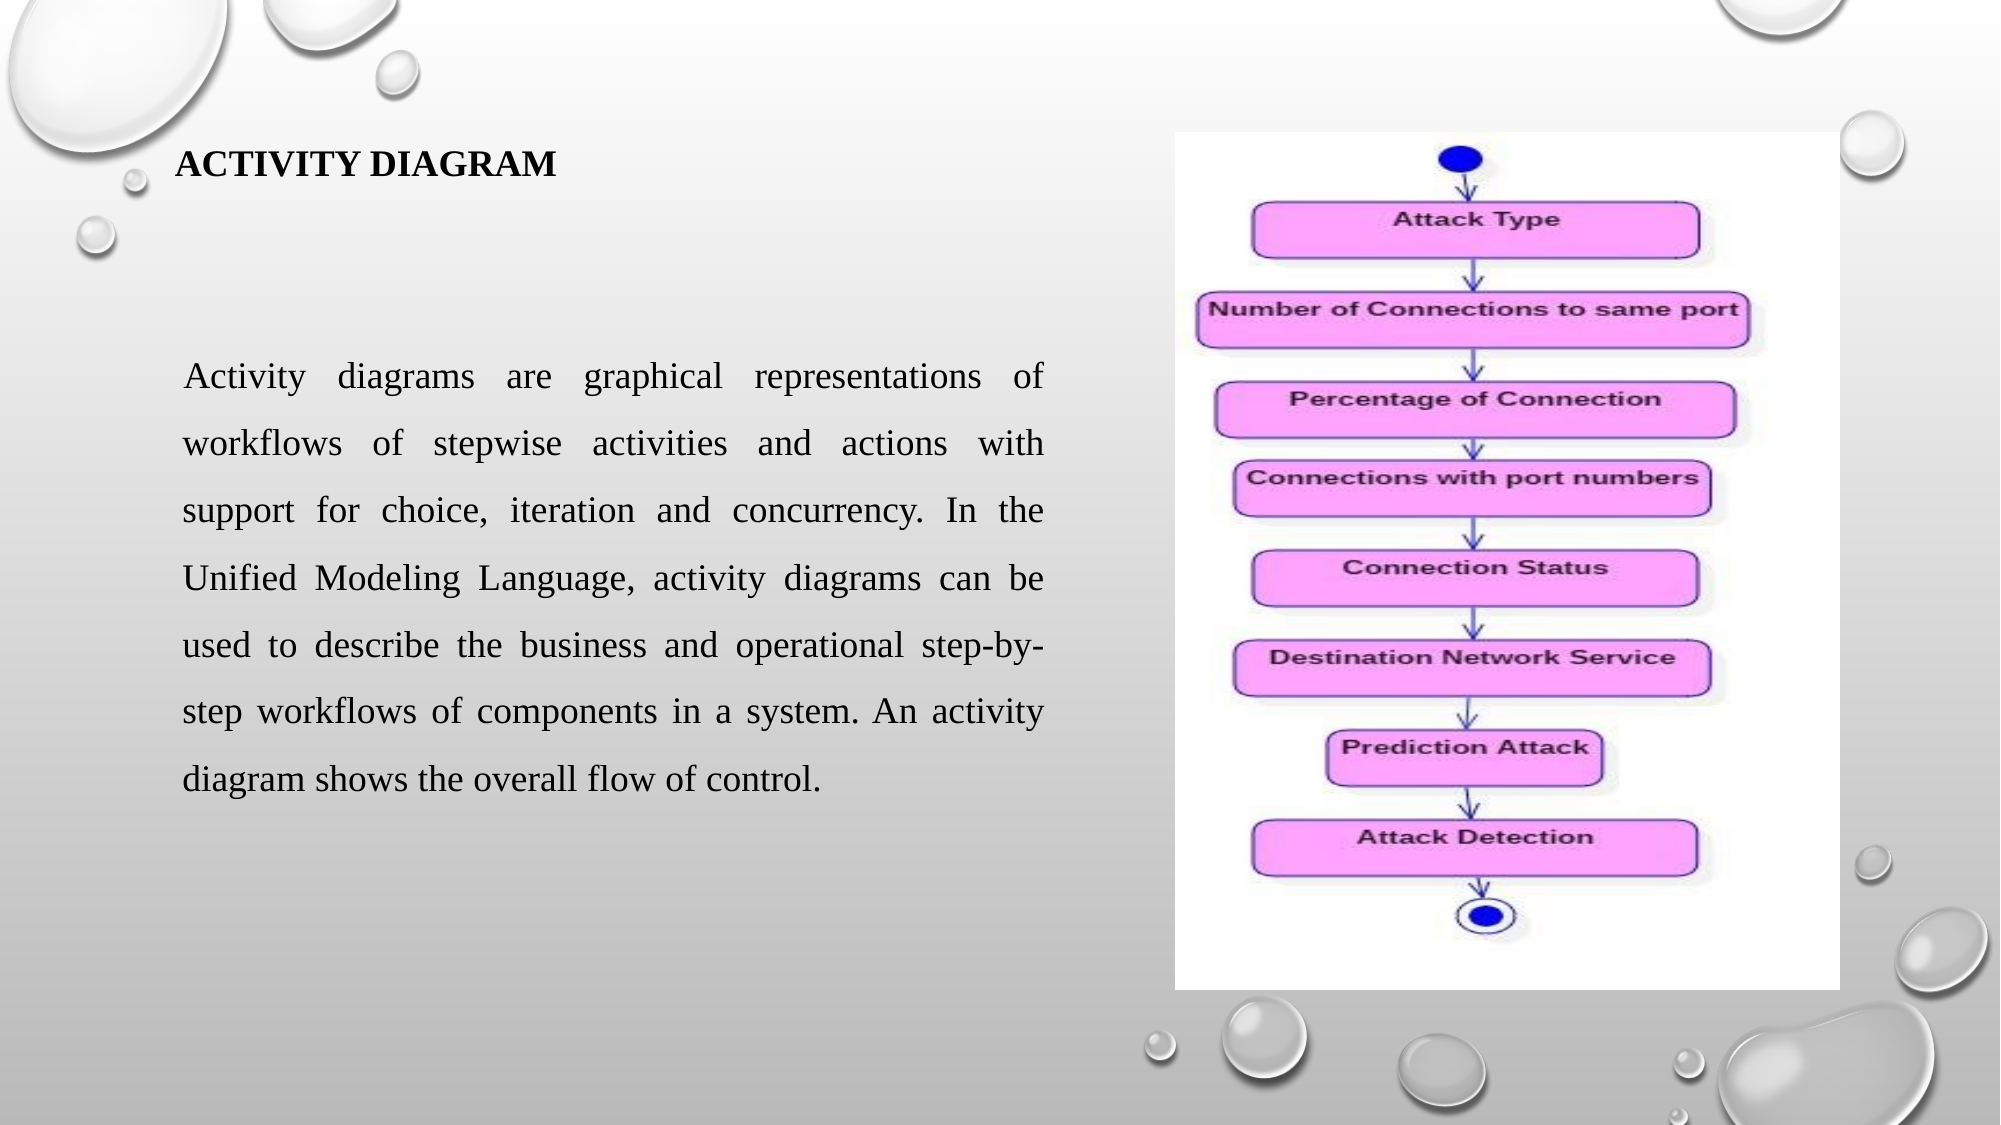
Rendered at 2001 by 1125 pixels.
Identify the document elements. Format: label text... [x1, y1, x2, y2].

text_box ACTIVITY DIAGRAM [160, 132, 1160, 192]
text_box Activity diagrams are graphical representations of workflows of stepwise activities and actions with support for choice, iteration and concurrency. In the Unified Modeling Language, activity diagrams can be used to describe the business and operational step-by-step workflows of components in a system. An activity diagram shows the overall flow of control. [78, 321, 1079, 806]
picture [0, 0, 2000, 1125]
